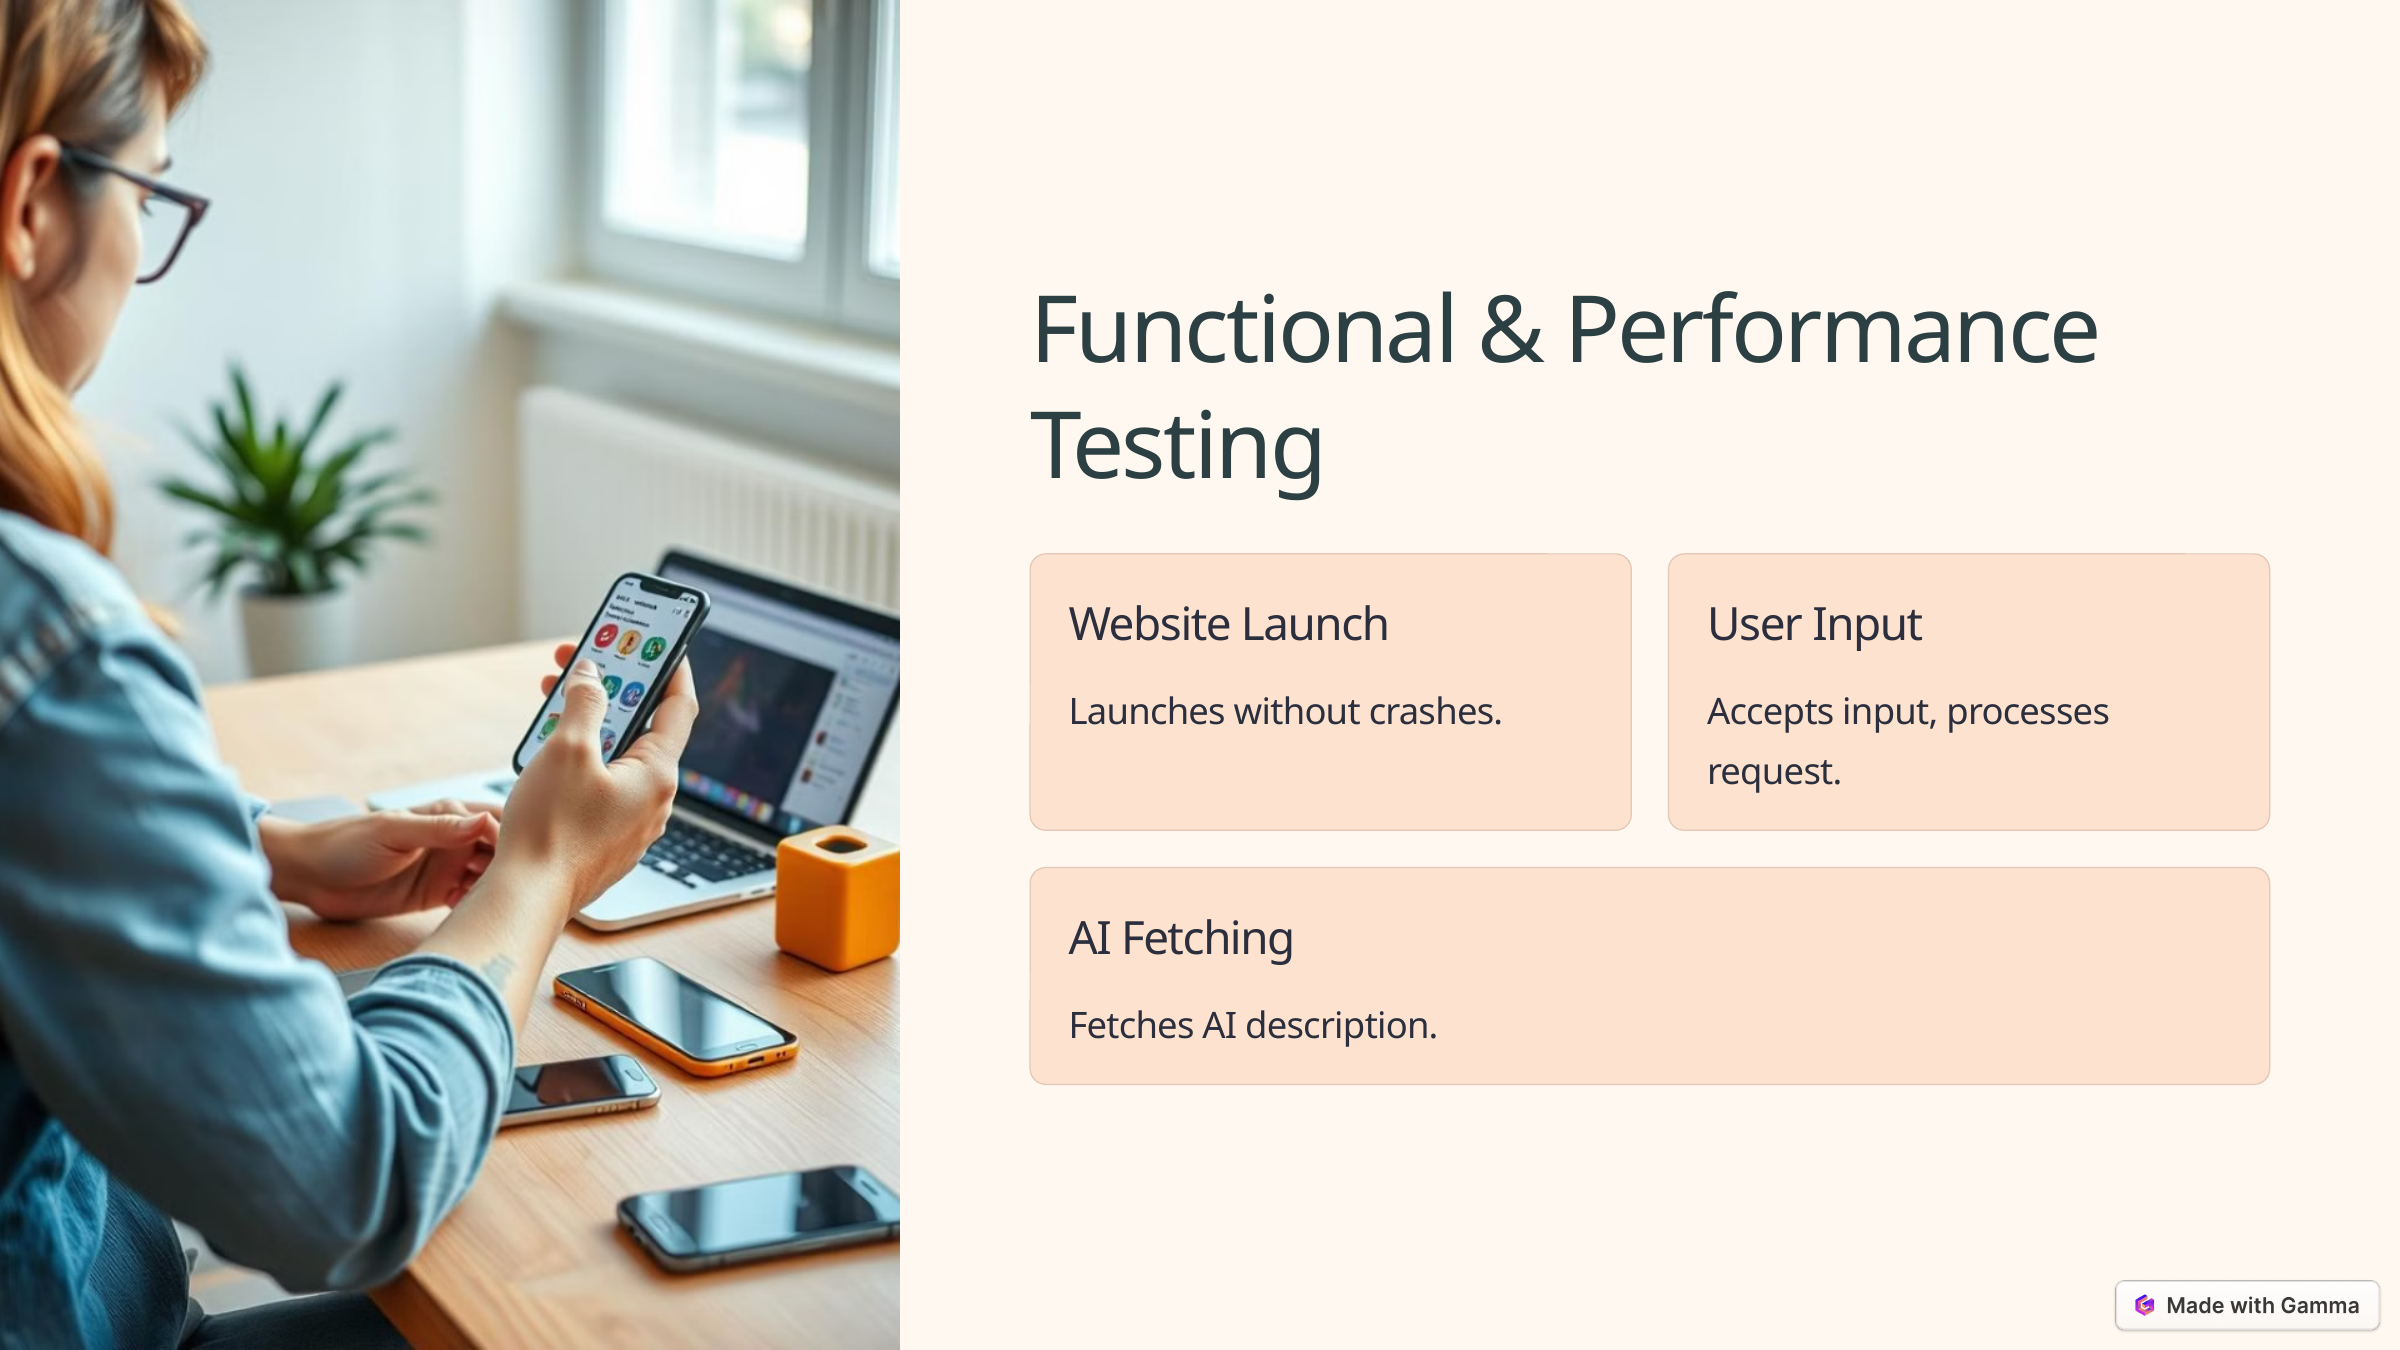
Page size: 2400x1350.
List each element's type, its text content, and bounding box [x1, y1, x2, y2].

text_box AI Fetching [1068, 905, 1534, 965]
text_box [1030, 553, 1632, 831]
text_box Fetches AI description. [1068, 986, 2232, 1046]
picture [2106, 1271, 2389, 1339]
picture [0, 0, 900, 1350]
text_box Accepts input, processes request. [1706, 672, 2232, 792]
text_box Functional & Performance Testing [1030, 265, 2270, 499]
text_box User Input [1706, 592, 2173, 651]
text_box [1030, 867, 2270, 1085]
text_box [1668, 553, 2270, 831]
text_box Website Launch [1068, 592, 1534, 651]
text_box Launches without crashes. [1068, 672, 1593, 733]
